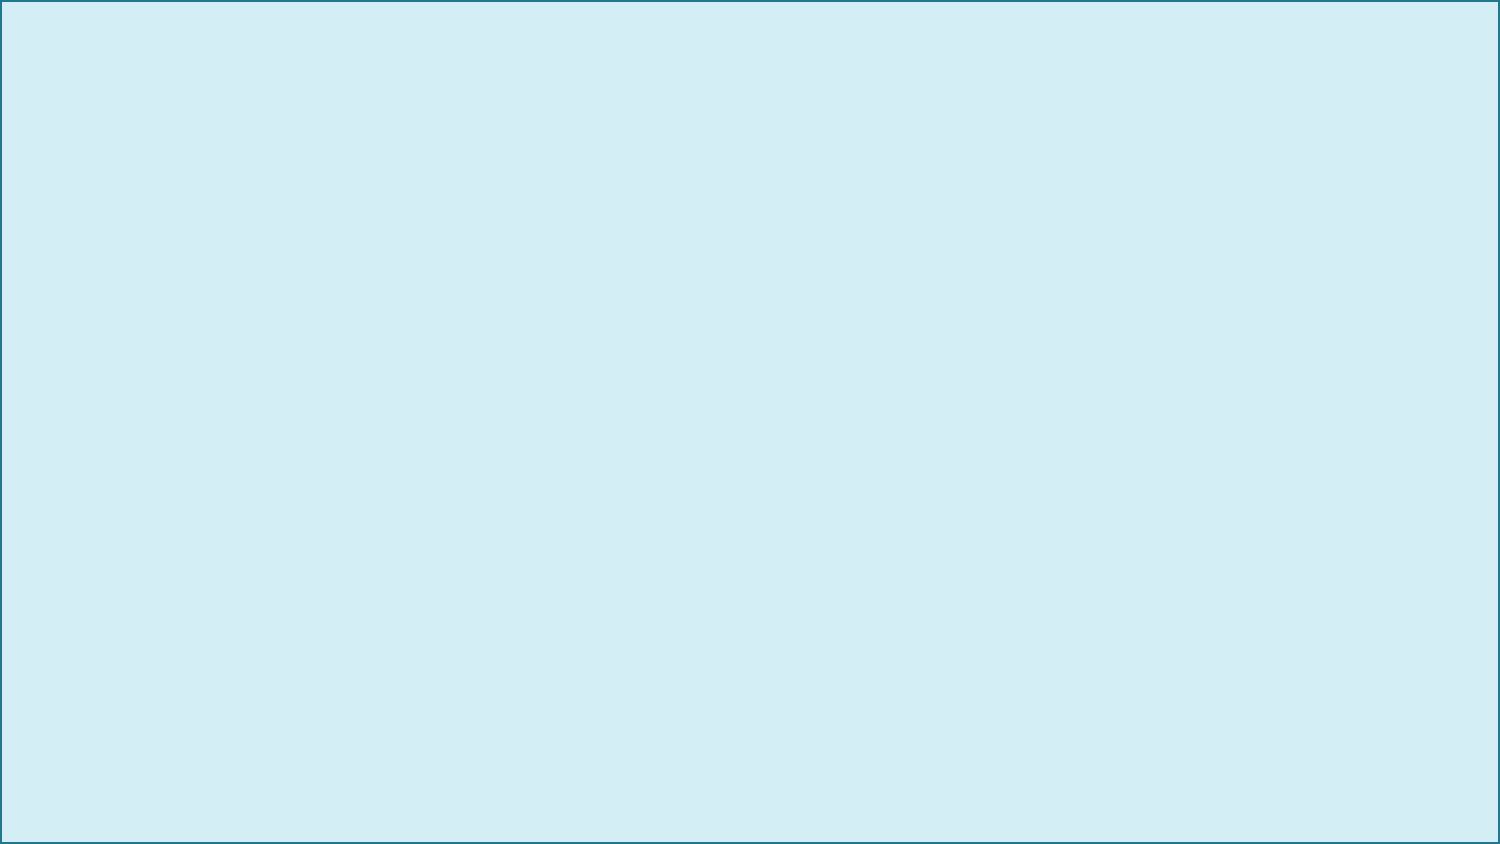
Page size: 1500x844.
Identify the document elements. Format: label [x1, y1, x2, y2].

text_box [0, 0, 1500, 844]
